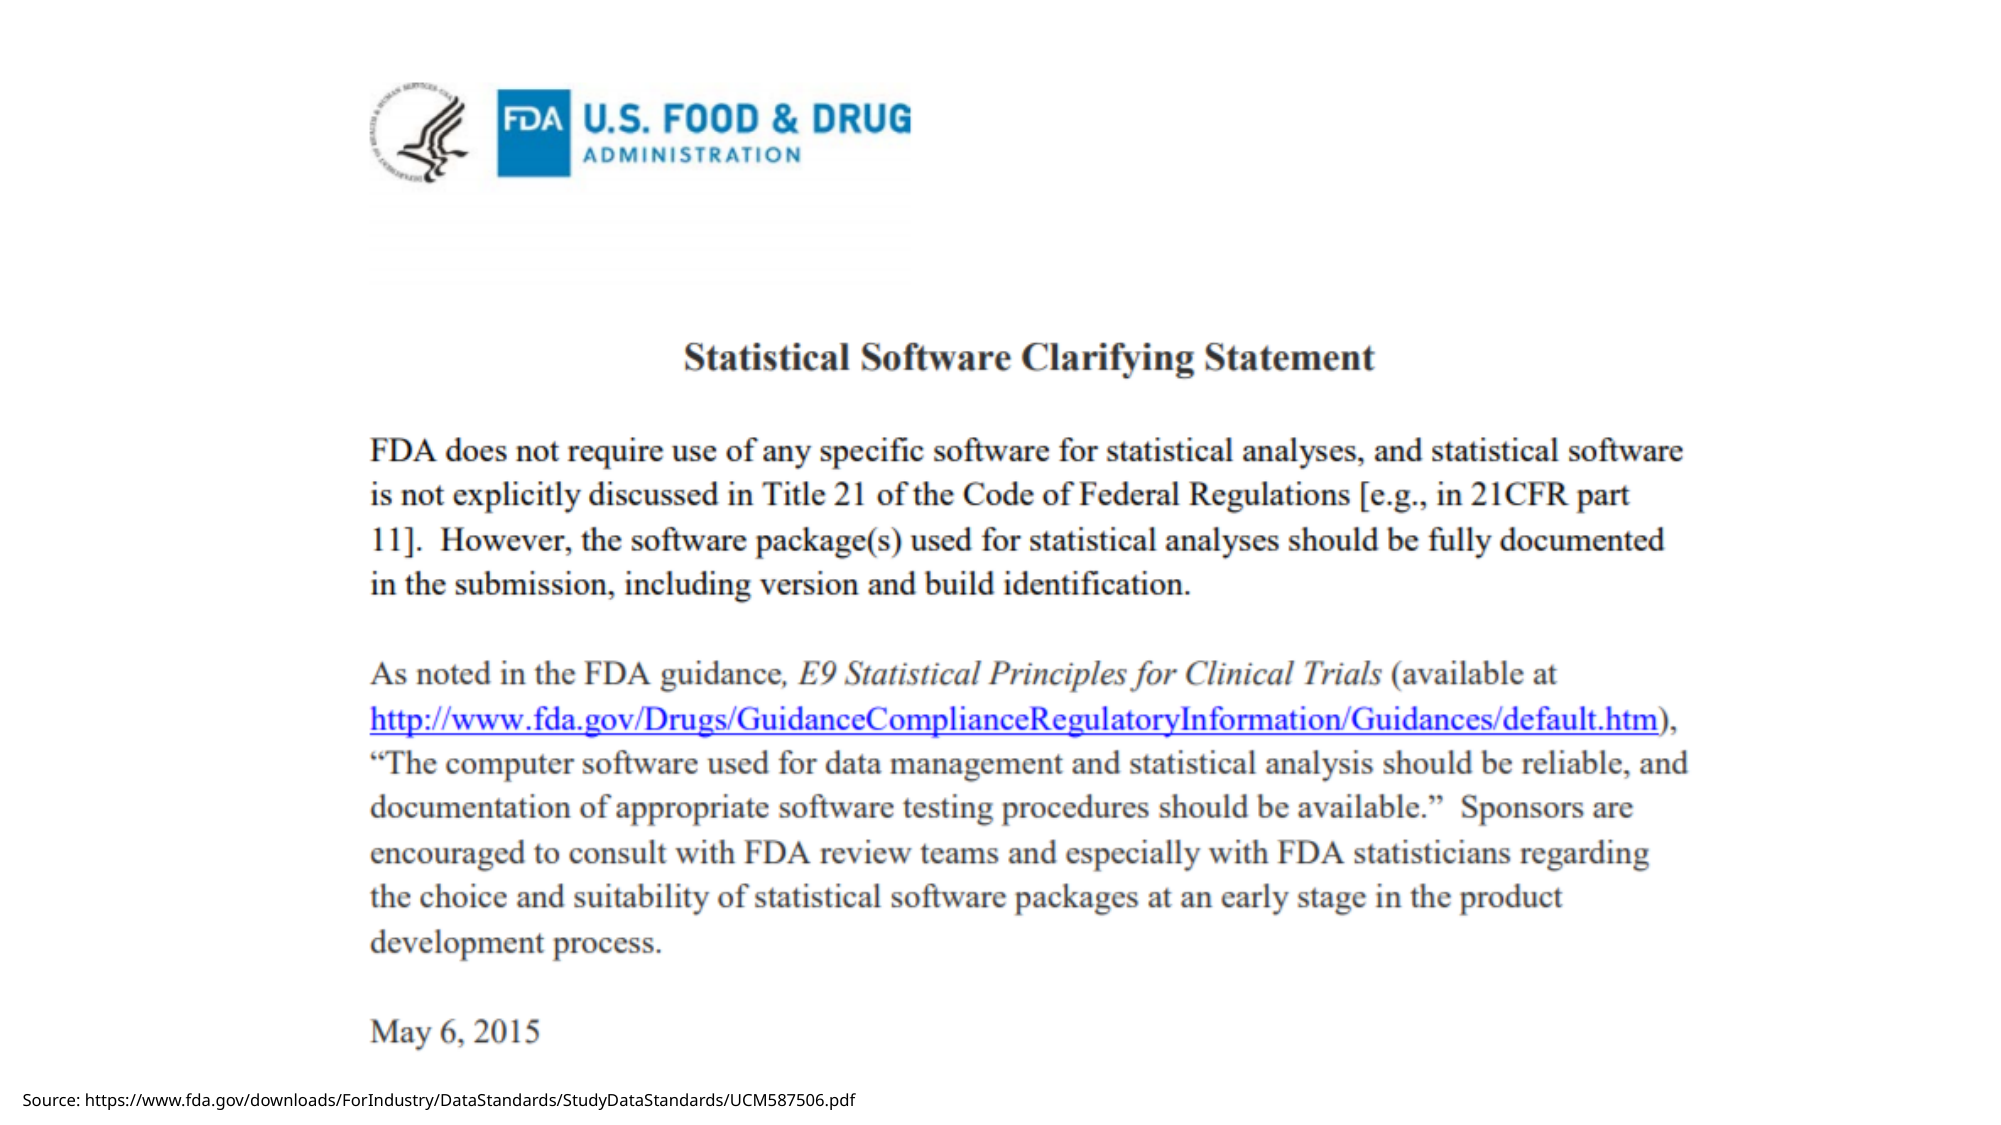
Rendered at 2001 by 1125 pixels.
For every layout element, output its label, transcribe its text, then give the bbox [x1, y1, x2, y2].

text_box Source: https://www.fda.gov/downloads/ForIndustry/DataStandards/StudyDataStandards/UCM587506.pdf [7, 1082, 1500, 1117]
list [311, 39, 1774, 1085]
